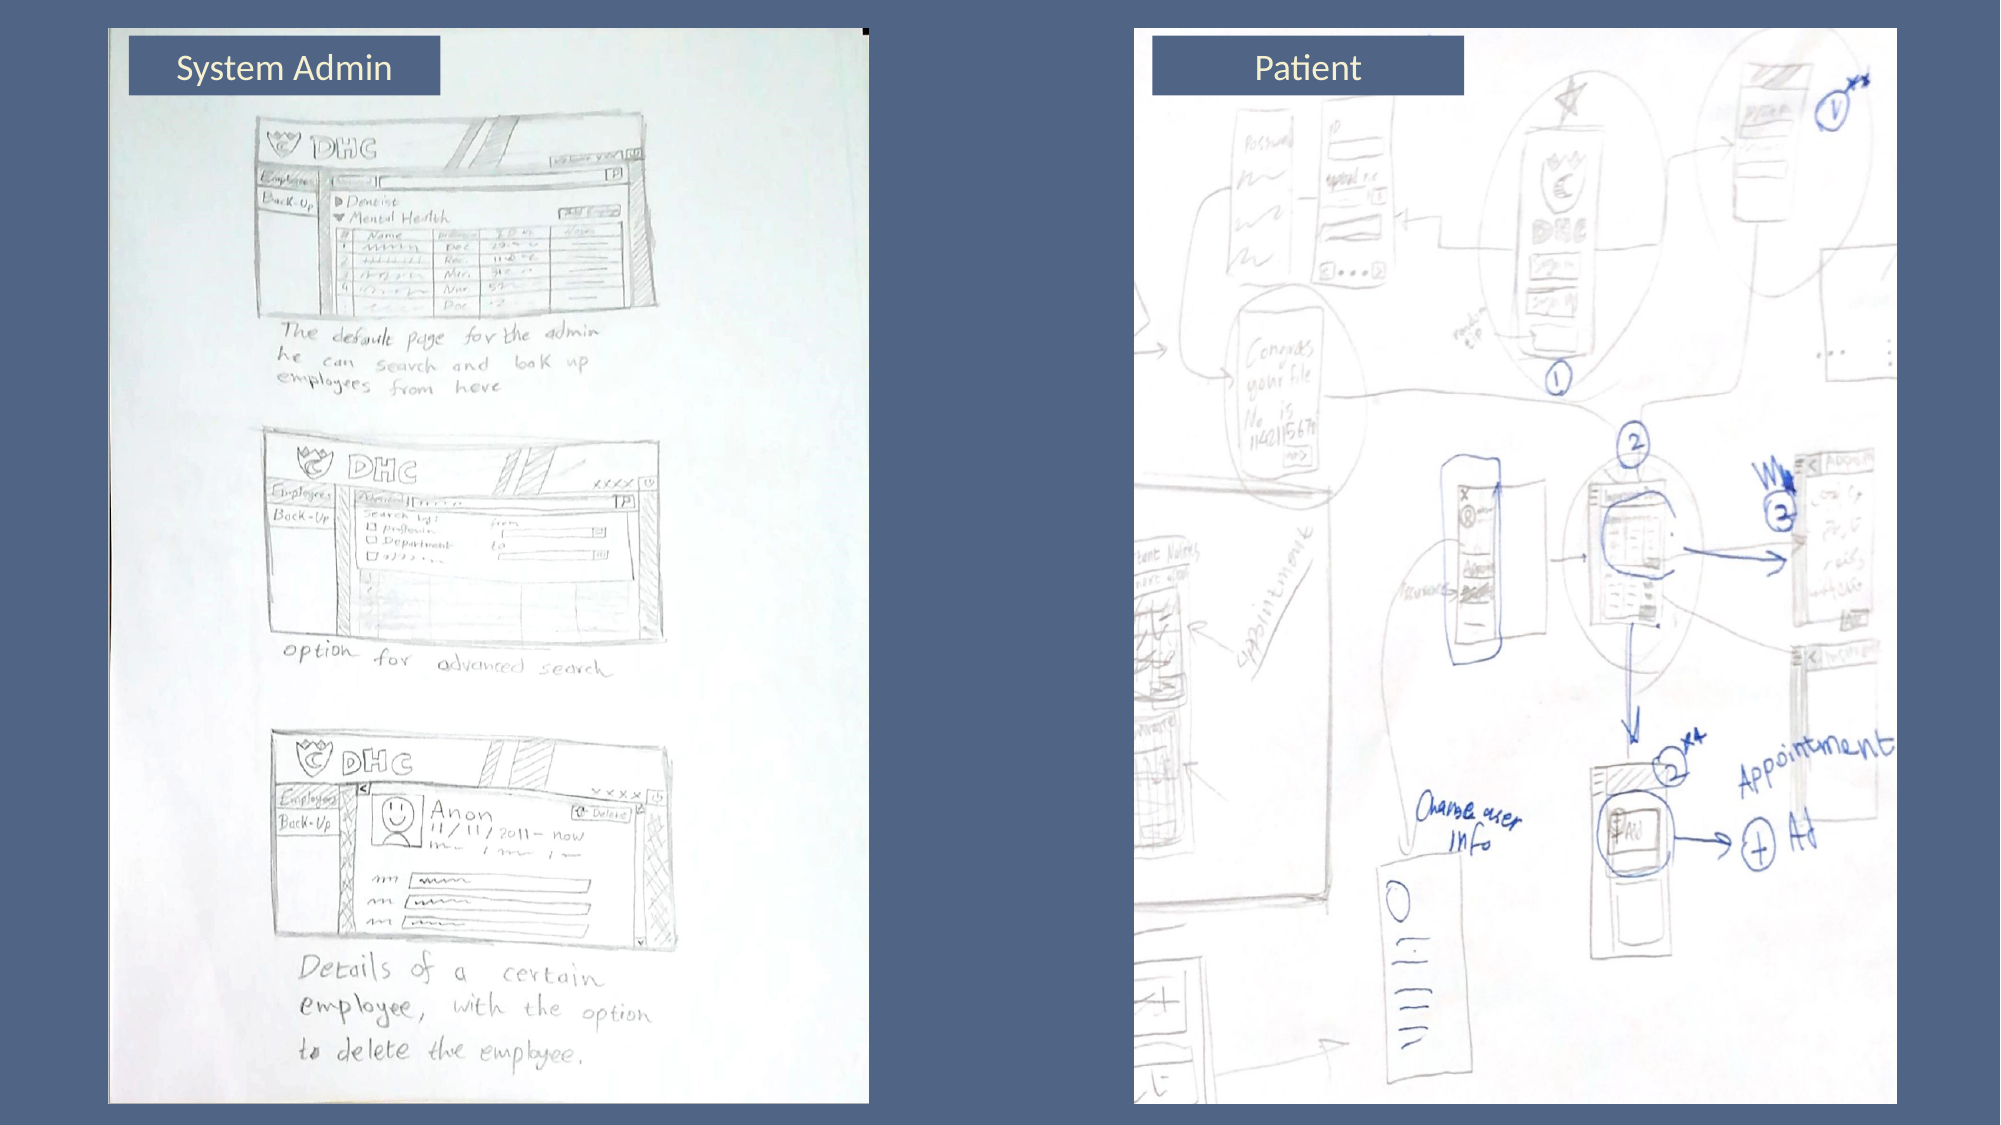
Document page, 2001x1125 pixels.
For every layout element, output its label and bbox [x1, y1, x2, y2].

picture [1134, 28, 1897, 1104]
picture [108, 28, 869, 1104]
